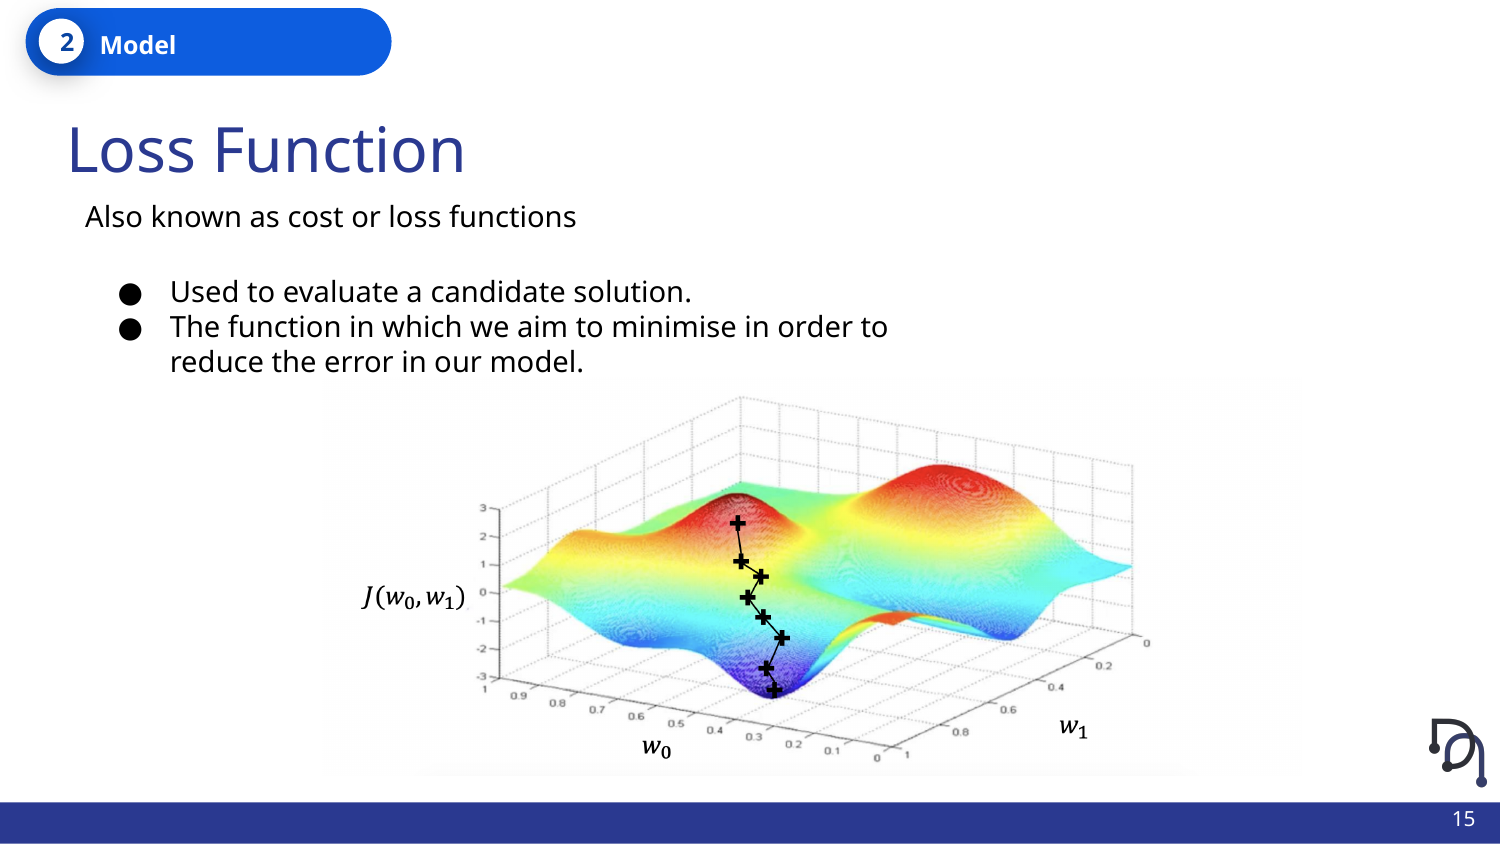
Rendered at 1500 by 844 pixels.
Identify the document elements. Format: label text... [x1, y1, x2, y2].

title Loss Function [368, 94, 1449, 195]
picture [1416, 711, 1500, 795]
text_box Also known as cost or loss functions [70, 182, 814, 248]
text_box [54, 0, 363, 196]
slide_number ‹#› [1400, 787, 1491, 844]
picture [322, 377, 1302, 777]
text_box Used to evaluate a candidate solution. The function in which we aim to minimise in order to reduce the error in our model. [79, 258, 936, 324]
